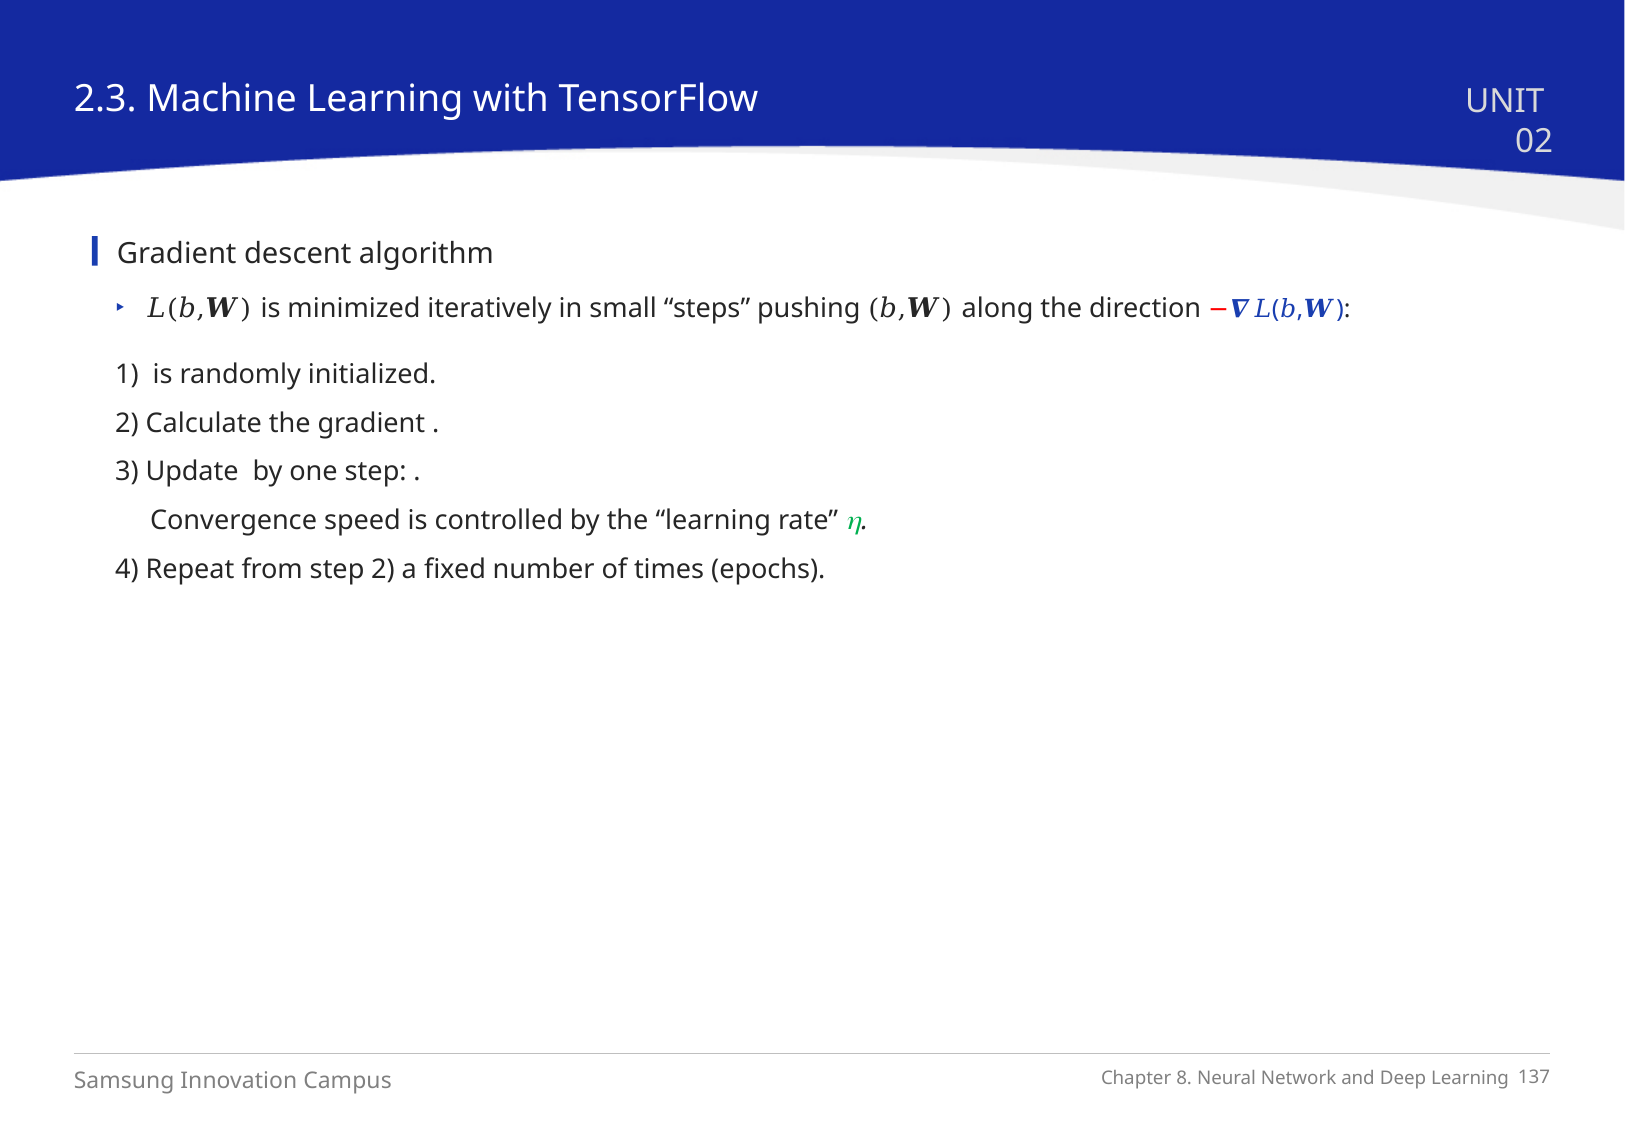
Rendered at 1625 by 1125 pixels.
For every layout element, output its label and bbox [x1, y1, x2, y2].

text_box [73, 73, 1554, 120]
picture [0, 0, 1625, 1125]
text_box [91, 234, 1533, 270]
